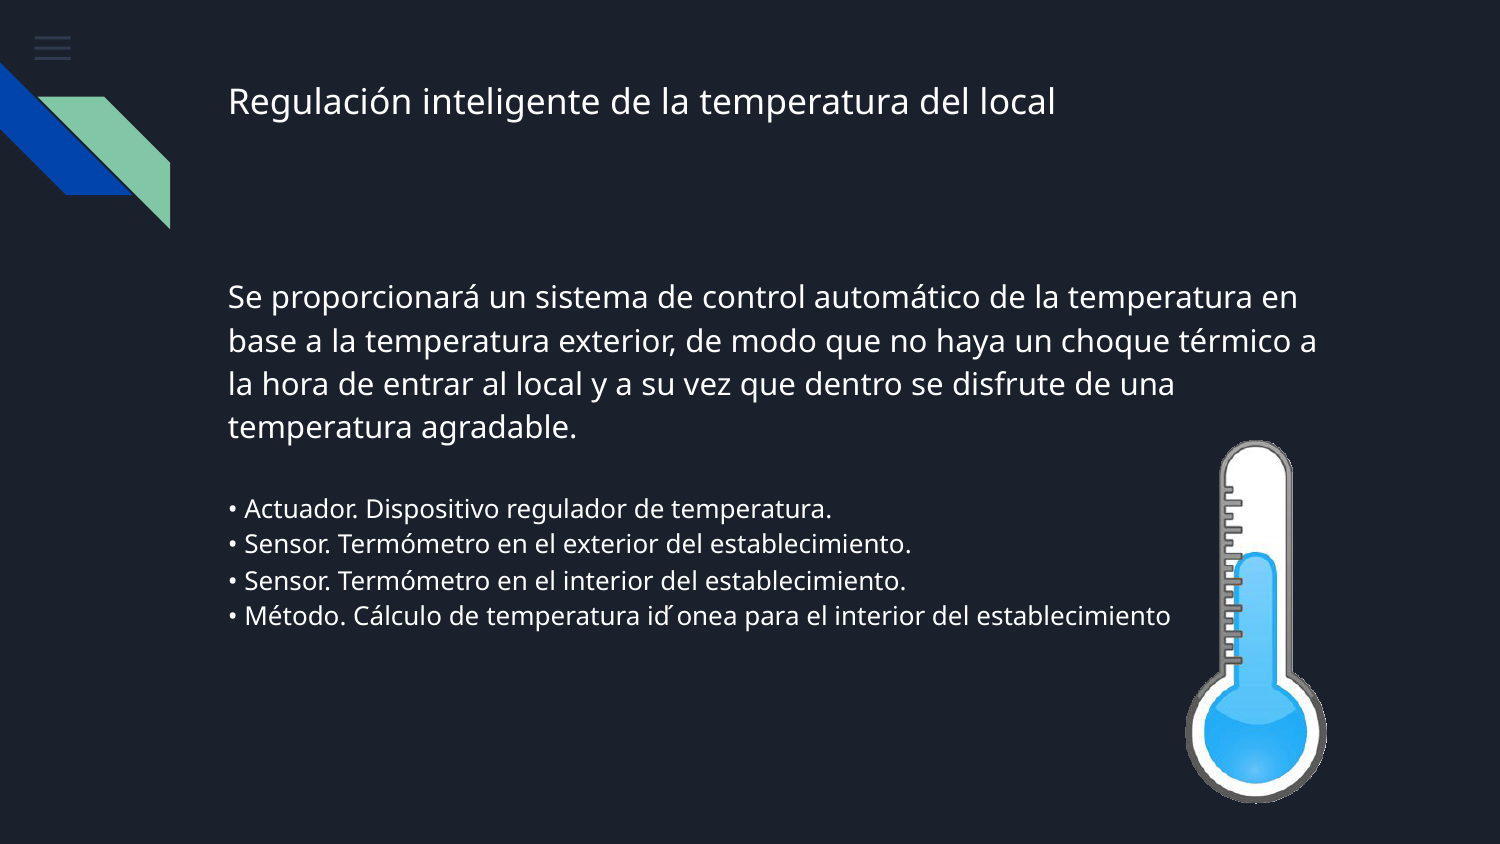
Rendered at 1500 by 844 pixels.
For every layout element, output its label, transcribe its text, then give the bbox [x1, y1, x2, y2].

list Se proporcionará un sistema de control automático de la temperatura en base a la temperatura exterior, de modo que no haya un choque térmico a la hora de entrar al local y a su vez que dentro se disfrute de una temperatura agradable. • Actuador. Dispositivo regulador de temperatura. • Sensor. Termómetro en el exterior del establecimiento. • Sensor. Termómetro en el interior del establecimiento. • Método. Cálculo de temperatura id ́onea para el interior del establecimiento [212, 257, 1368, 735]
picture [1062, 406, 1500, 844]
title Regulación inteligente de la temperatura del local [212, 64, 1368, 215]
